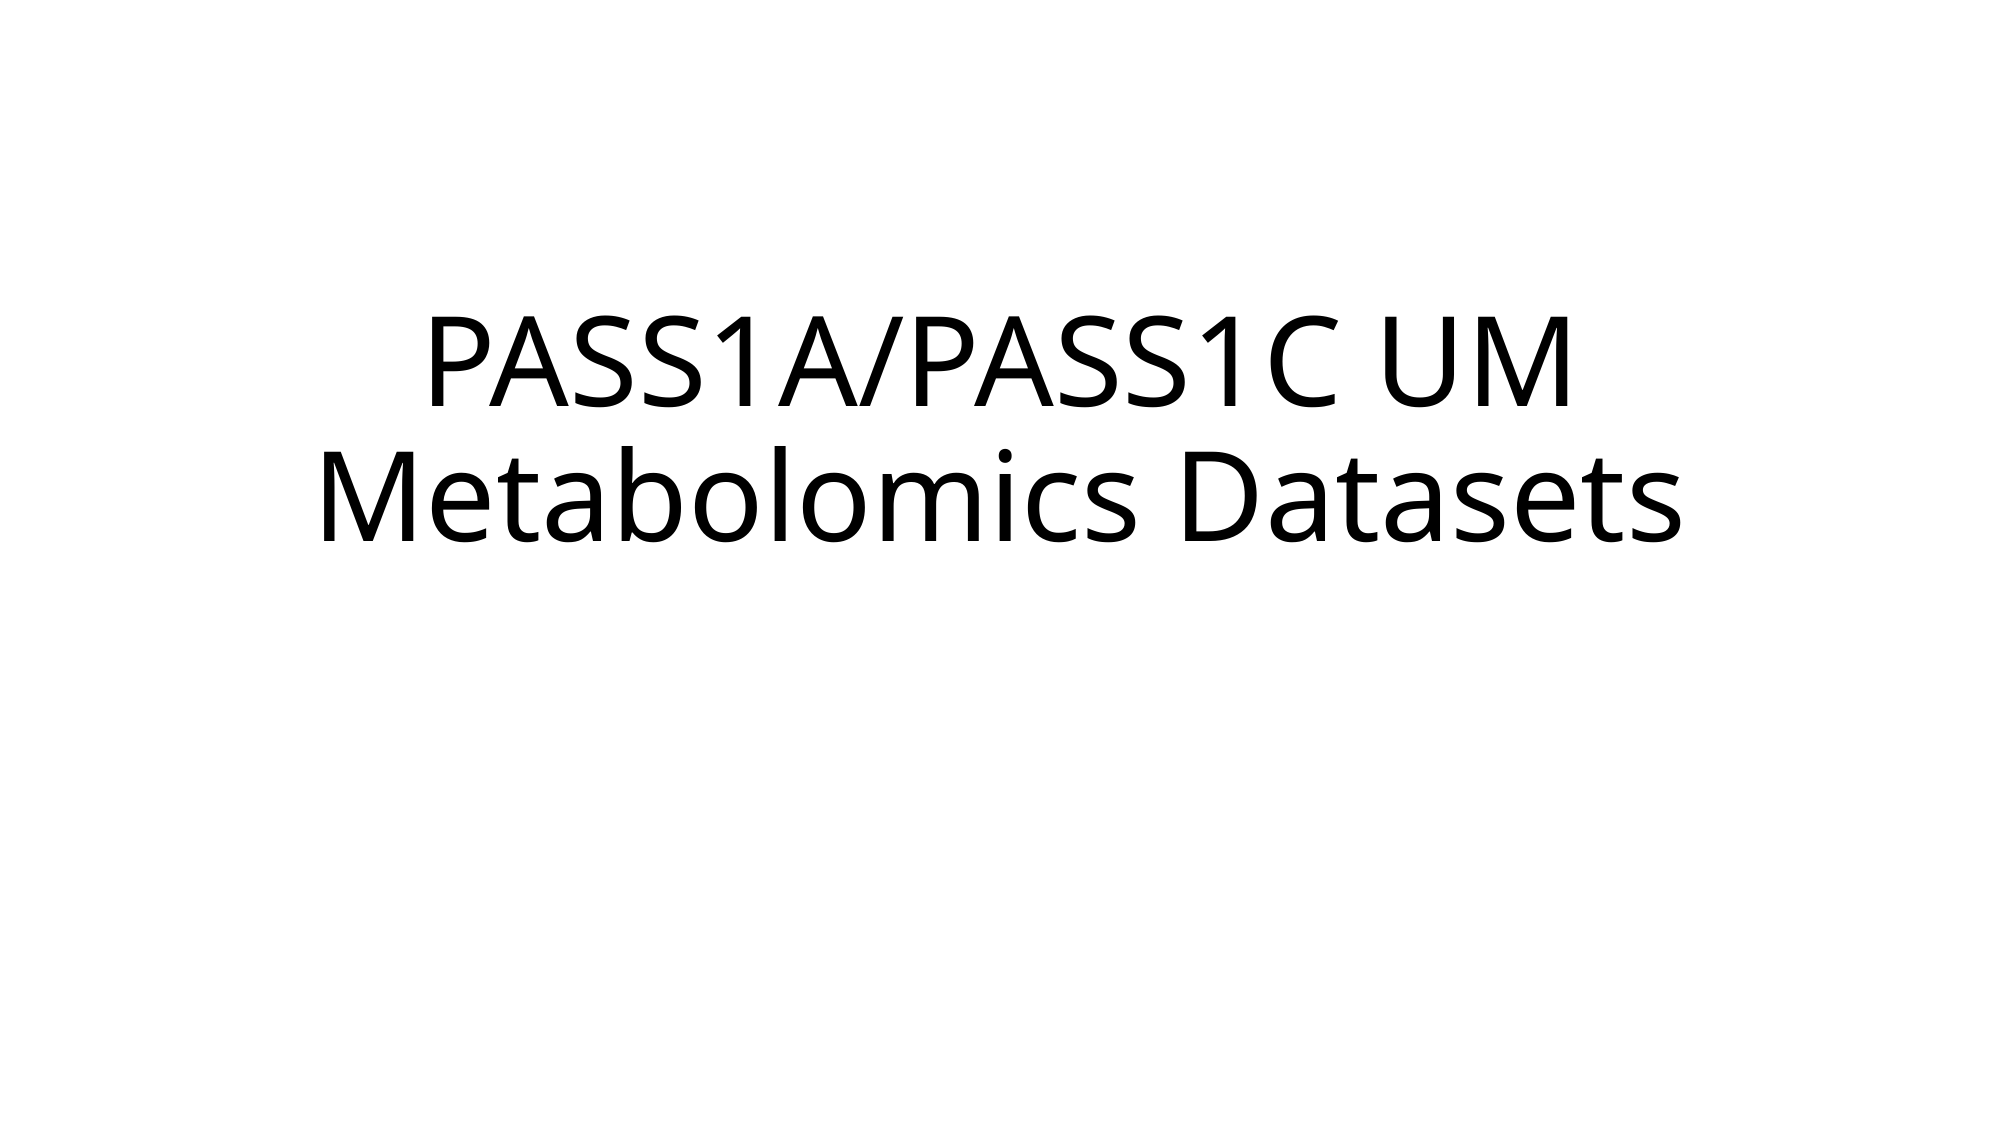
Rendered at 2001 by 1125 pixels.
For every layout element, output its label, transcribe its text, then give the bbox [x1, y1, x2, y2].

title PASS1A/PASS1C UM Metabolomics Datasets [249, 184, 1750, 576]
